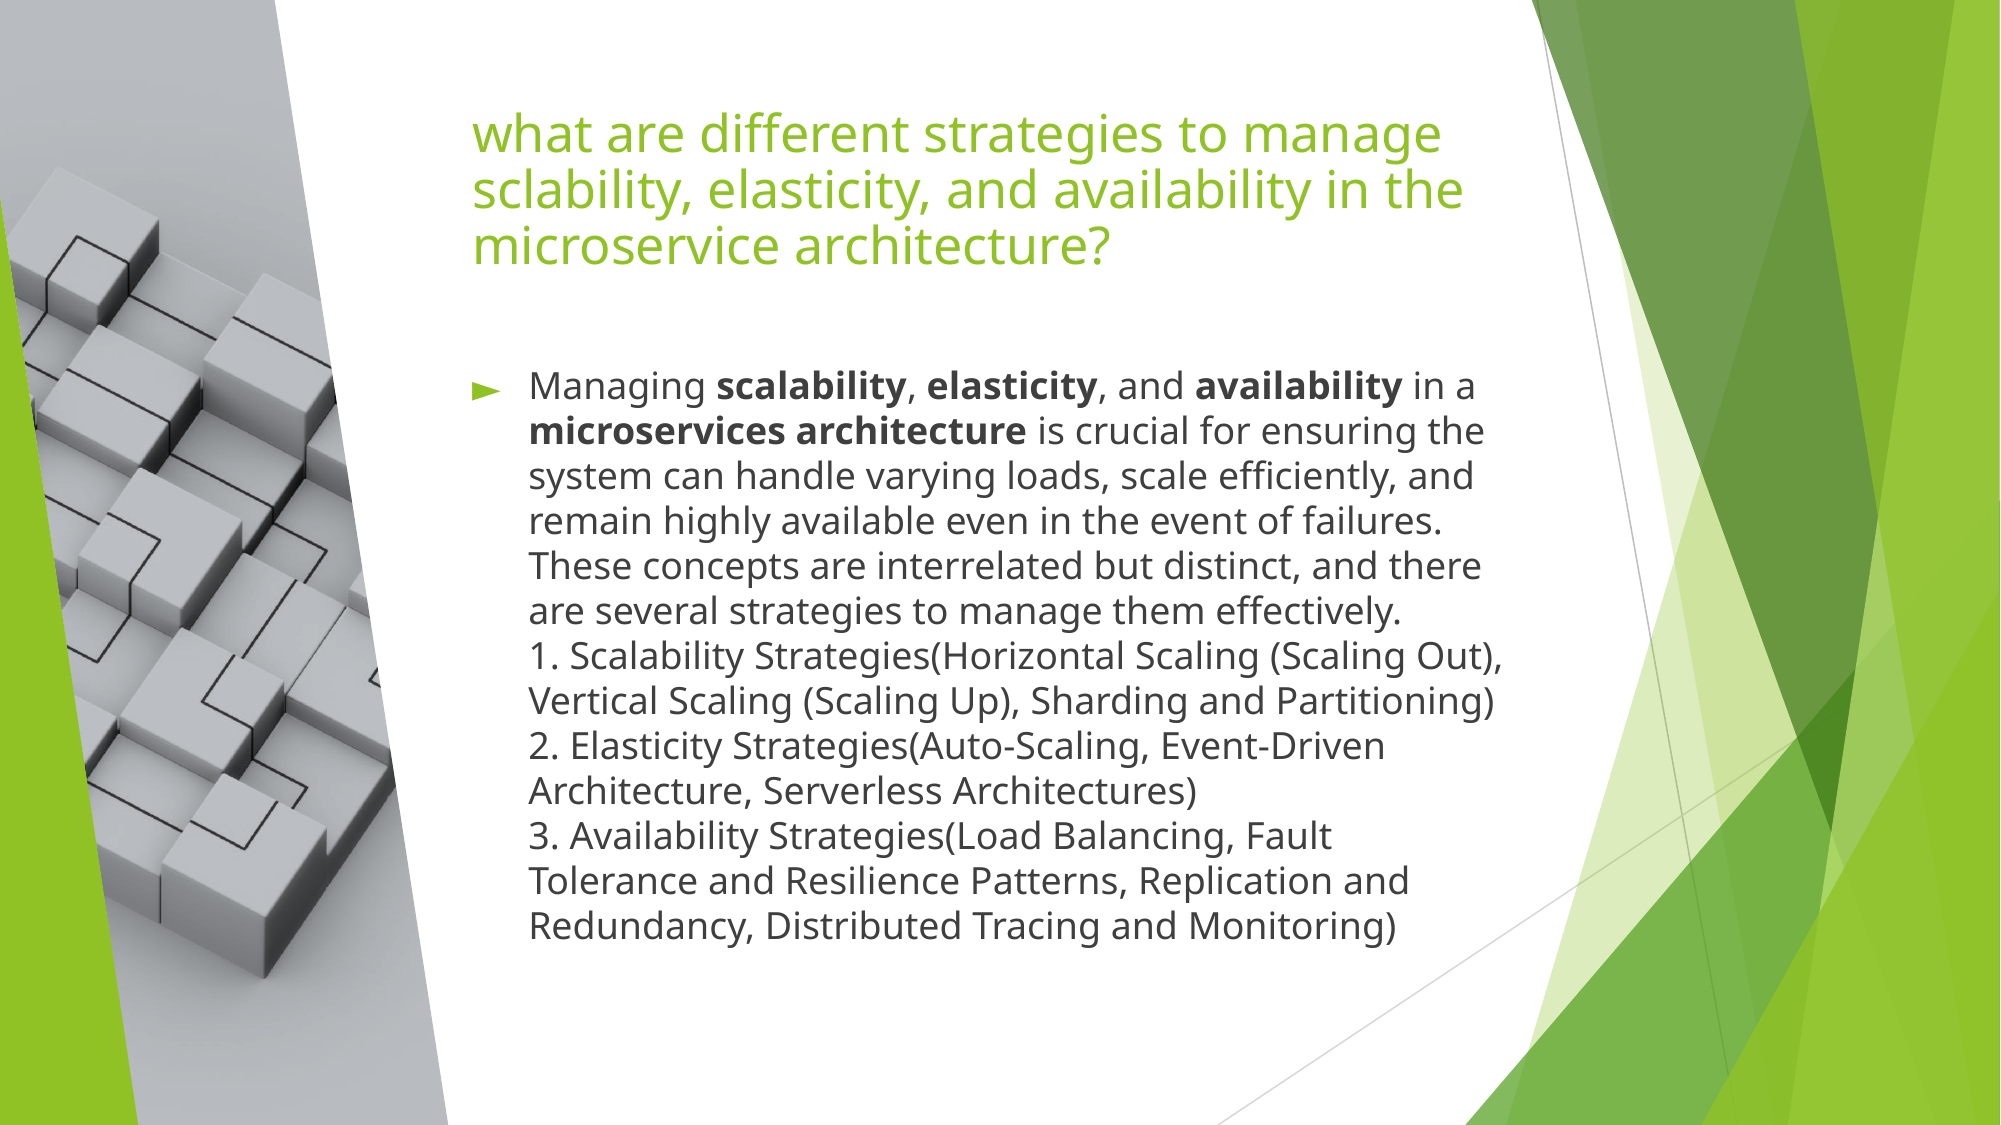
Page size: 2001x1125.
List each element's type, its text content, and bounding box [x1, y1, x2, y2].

title what are different strategies to manage sclability, elasticity, and availability in the microservice architecture? [457, 99, 1522, 317]
list Managing scalability, elasticity, and availability in a microservices architecture is crucial for ensuring the system can handle varying loads, scale efficiently, and remain highly available even in the event of failures. These concepts are interrelated but distinct, and there are several strategies to manage them effectively. 1. Scalability Strategies(Horizontal Scaling (Scaling Out), Vertical Scaling (Scaling Up), Sharding and Partitioning) 2. Elasticity Strategies(Auto-Scaling, Event-Driven Architecture, Serverless Architectures) 3. Availability Strategies(Load Balancing, Fault Tolerance and Resilience Patterns, Replication and Redundancy, Distributed Tracing and Monitoring) [457, 354, 1522, 992]
picture [0, 0, 449, 1125]
